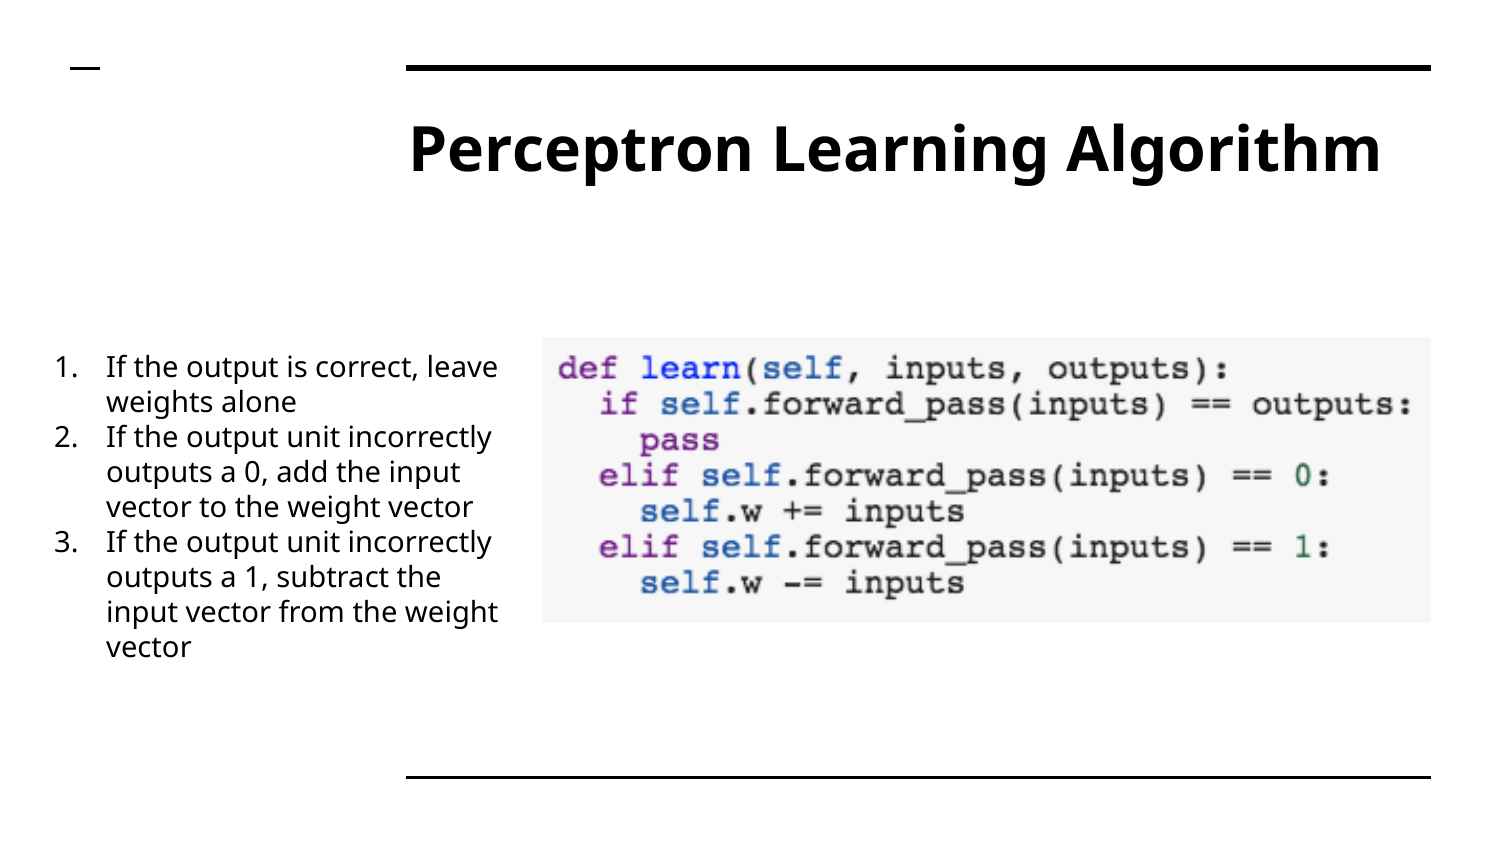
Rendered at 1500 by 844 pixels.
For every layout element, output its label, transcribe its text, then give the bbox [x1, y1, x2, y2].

title Perceptron Learning Algorithm [393, 94, 1431, 199]
picture [543, 337, 1431, 623]
text_box If the output is correct, leave weights alone If the output unit incorrectly outputs a 0, add the input vector to the weight vector If the output unit incorrectly outputs a 1, subtract the input vector from the weight vector [16, 333, 516, 664]
